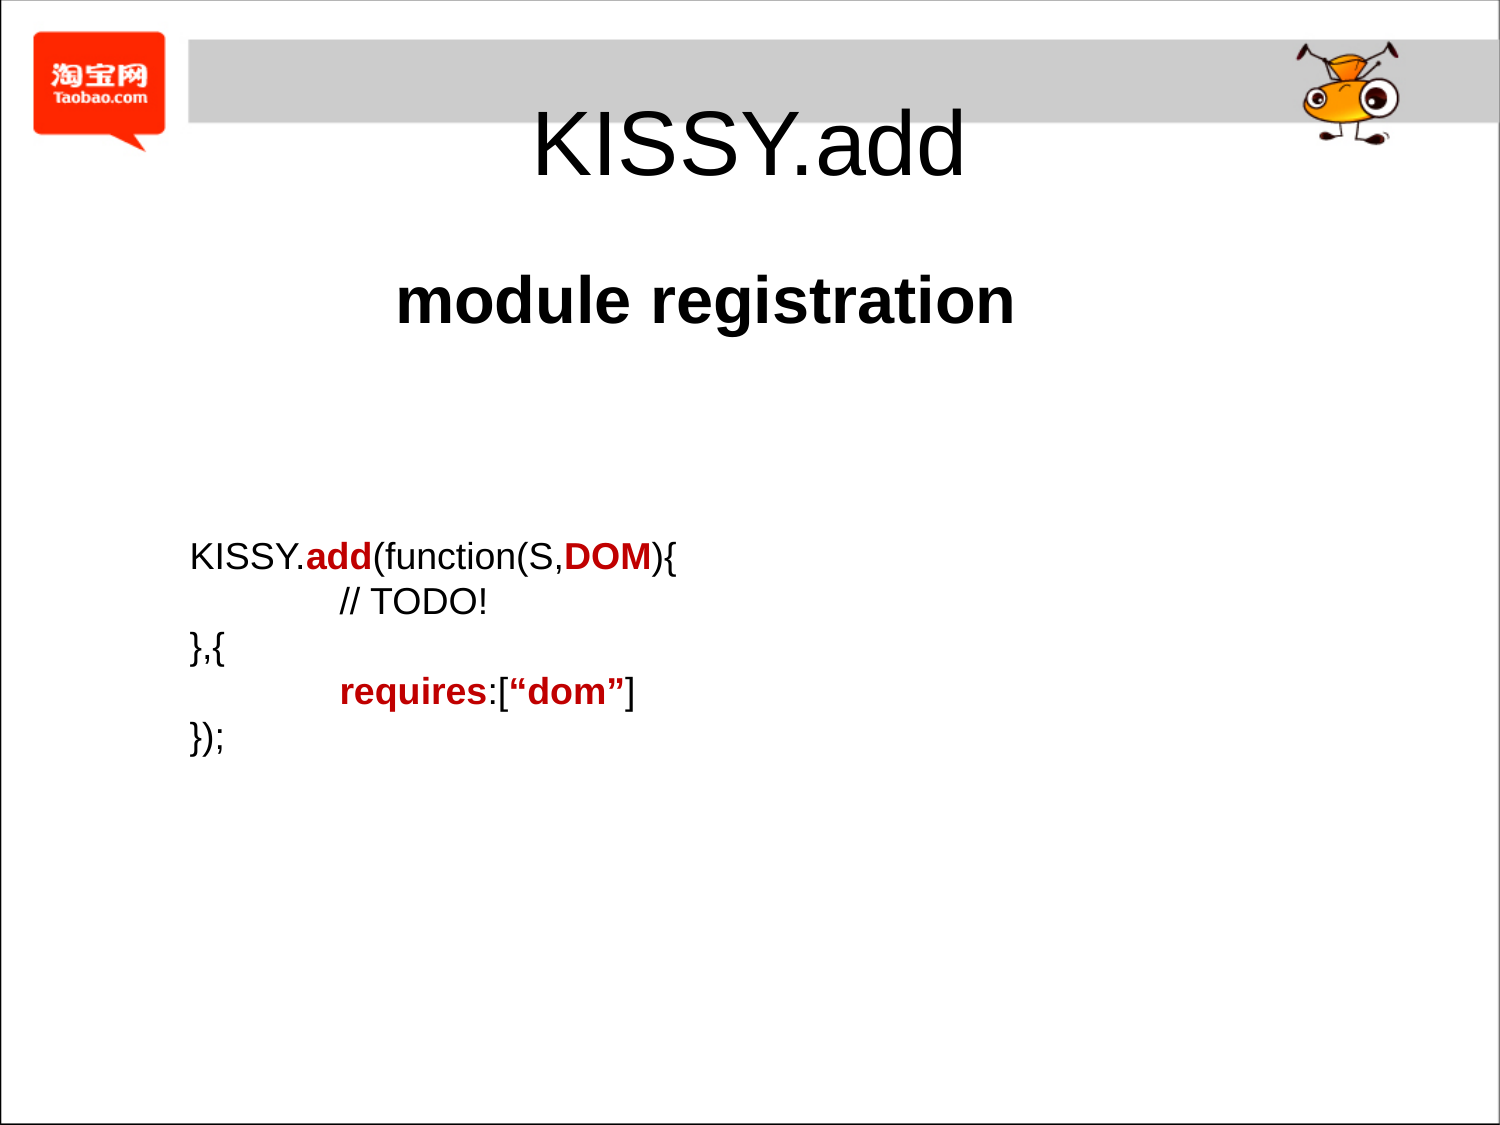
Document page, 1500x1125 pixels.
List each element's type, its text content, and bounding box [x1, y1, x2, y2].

text_box module registration [299, 249, 1113, 345]
title KISSY.add [74, 44, 1426, 233]
picture [0, 0, 1500, 1125]
text_box KISSY.add(function(S,DOM){ // TODO! },{ requires:[“dom”] }); [174, 524, 1238, 765]
